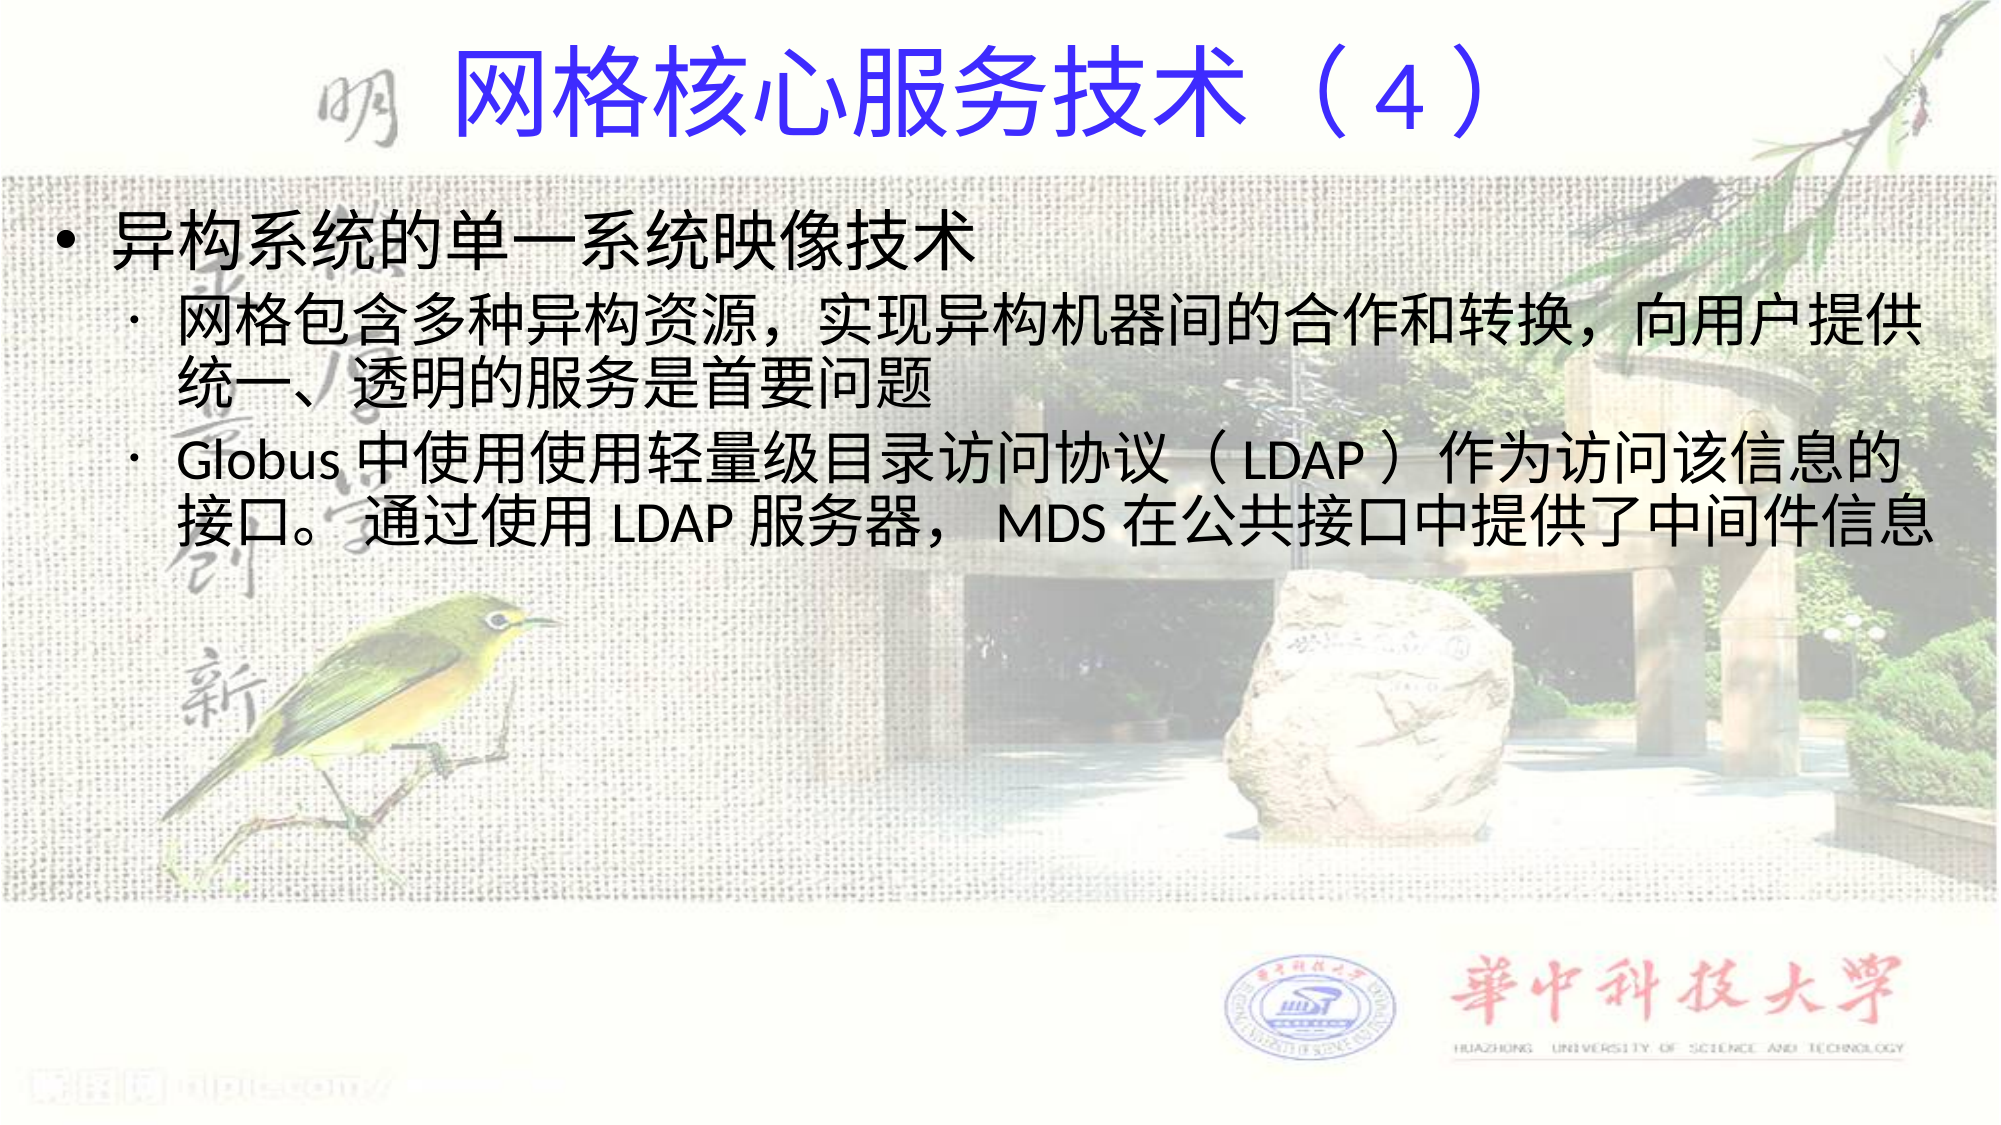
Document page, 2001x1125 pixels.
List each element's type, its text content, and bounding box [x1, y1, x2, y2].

title 网格核心服务技术（4） [0, 0, 2000, 183]
picture [1, 183, 1999, 1125]
list 异构系统的单一系统映像技术 网格包含多种异构资源，实现异构机器间的合作和转换，向用户提供统一、透明的服务是首要问题 Globus中使用使用轻量级目录访问协议（LDAP）作为访问该信息的接口。 通过使用LDAP服务器，MDS在公共接口中提供了中间件信息 [39, 191, 1976, 934]
